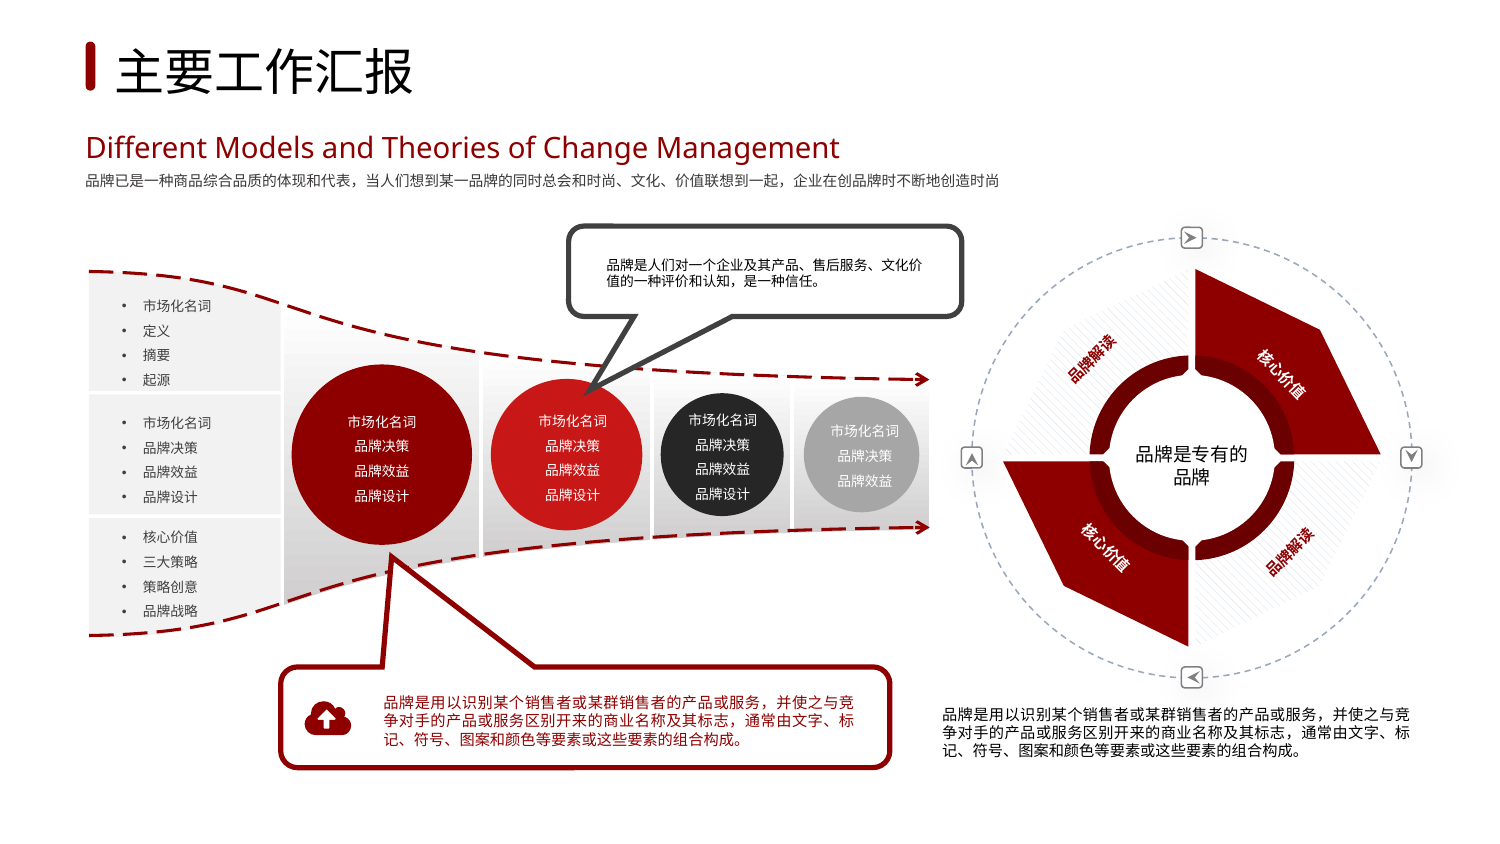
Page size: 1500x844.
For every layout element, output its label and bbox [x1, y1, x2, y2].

text_box [931, 699, 1422, 766]
text_box [100, 32, 430, 108]
text_box [972, 227, 1412, 688]
text_box [88, 225, 963, 769]
text_box [82, 126, 1134, 193]
text_box [84, 40, 97, 92]
